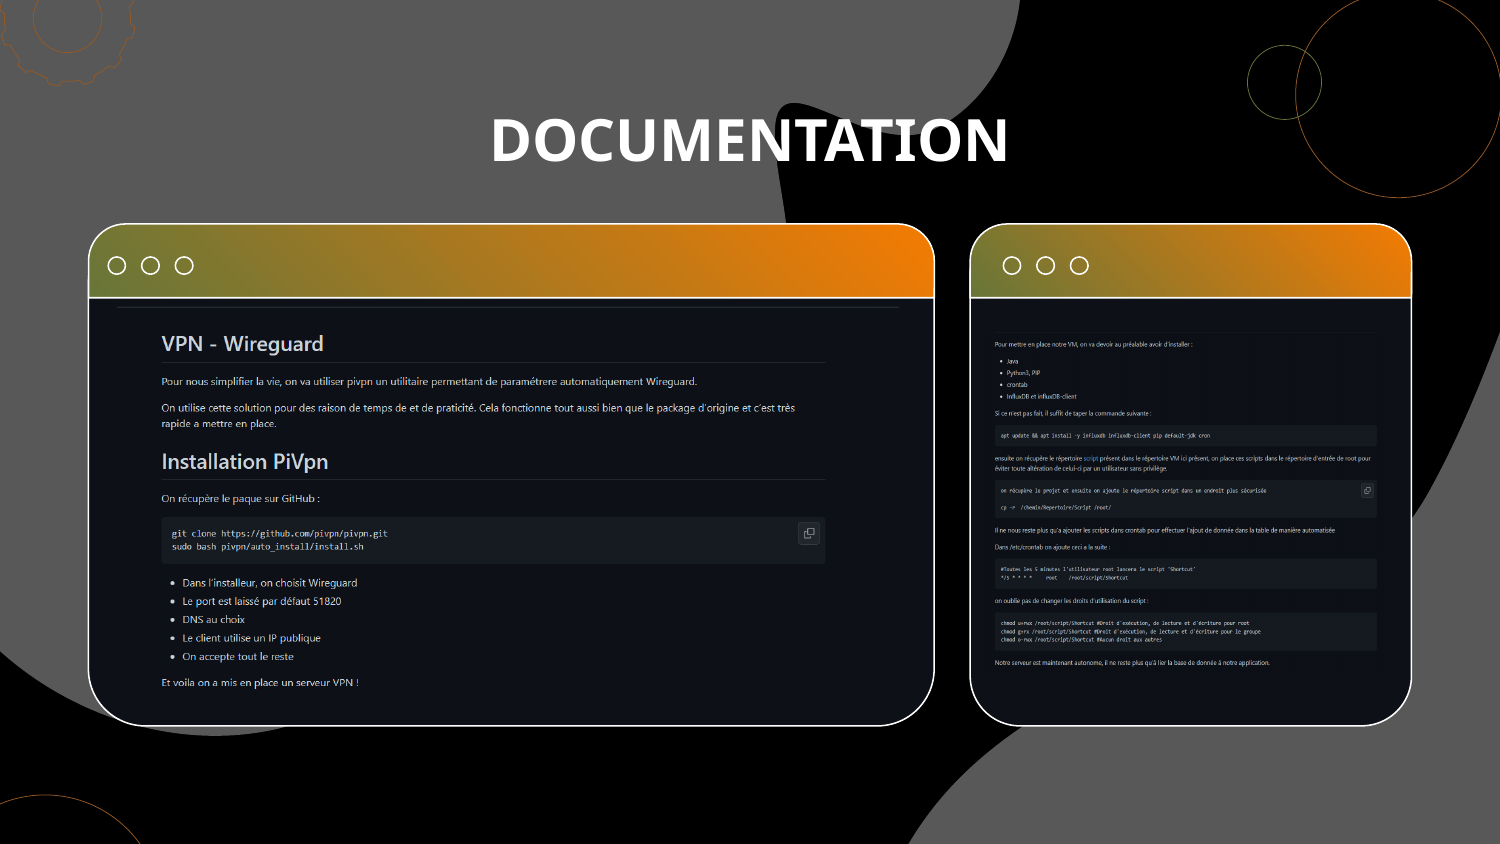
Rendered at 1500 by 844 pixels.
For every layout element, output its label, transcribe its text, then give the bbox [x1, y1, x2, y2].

picture [974, 330, 1407, 674]
picture [116, 306, 900, 707]
title DOCUMENTATION [116, 107, 1383, 168]
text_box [88, 223, 935, 727]
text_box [969, 223, 1412, 727]
